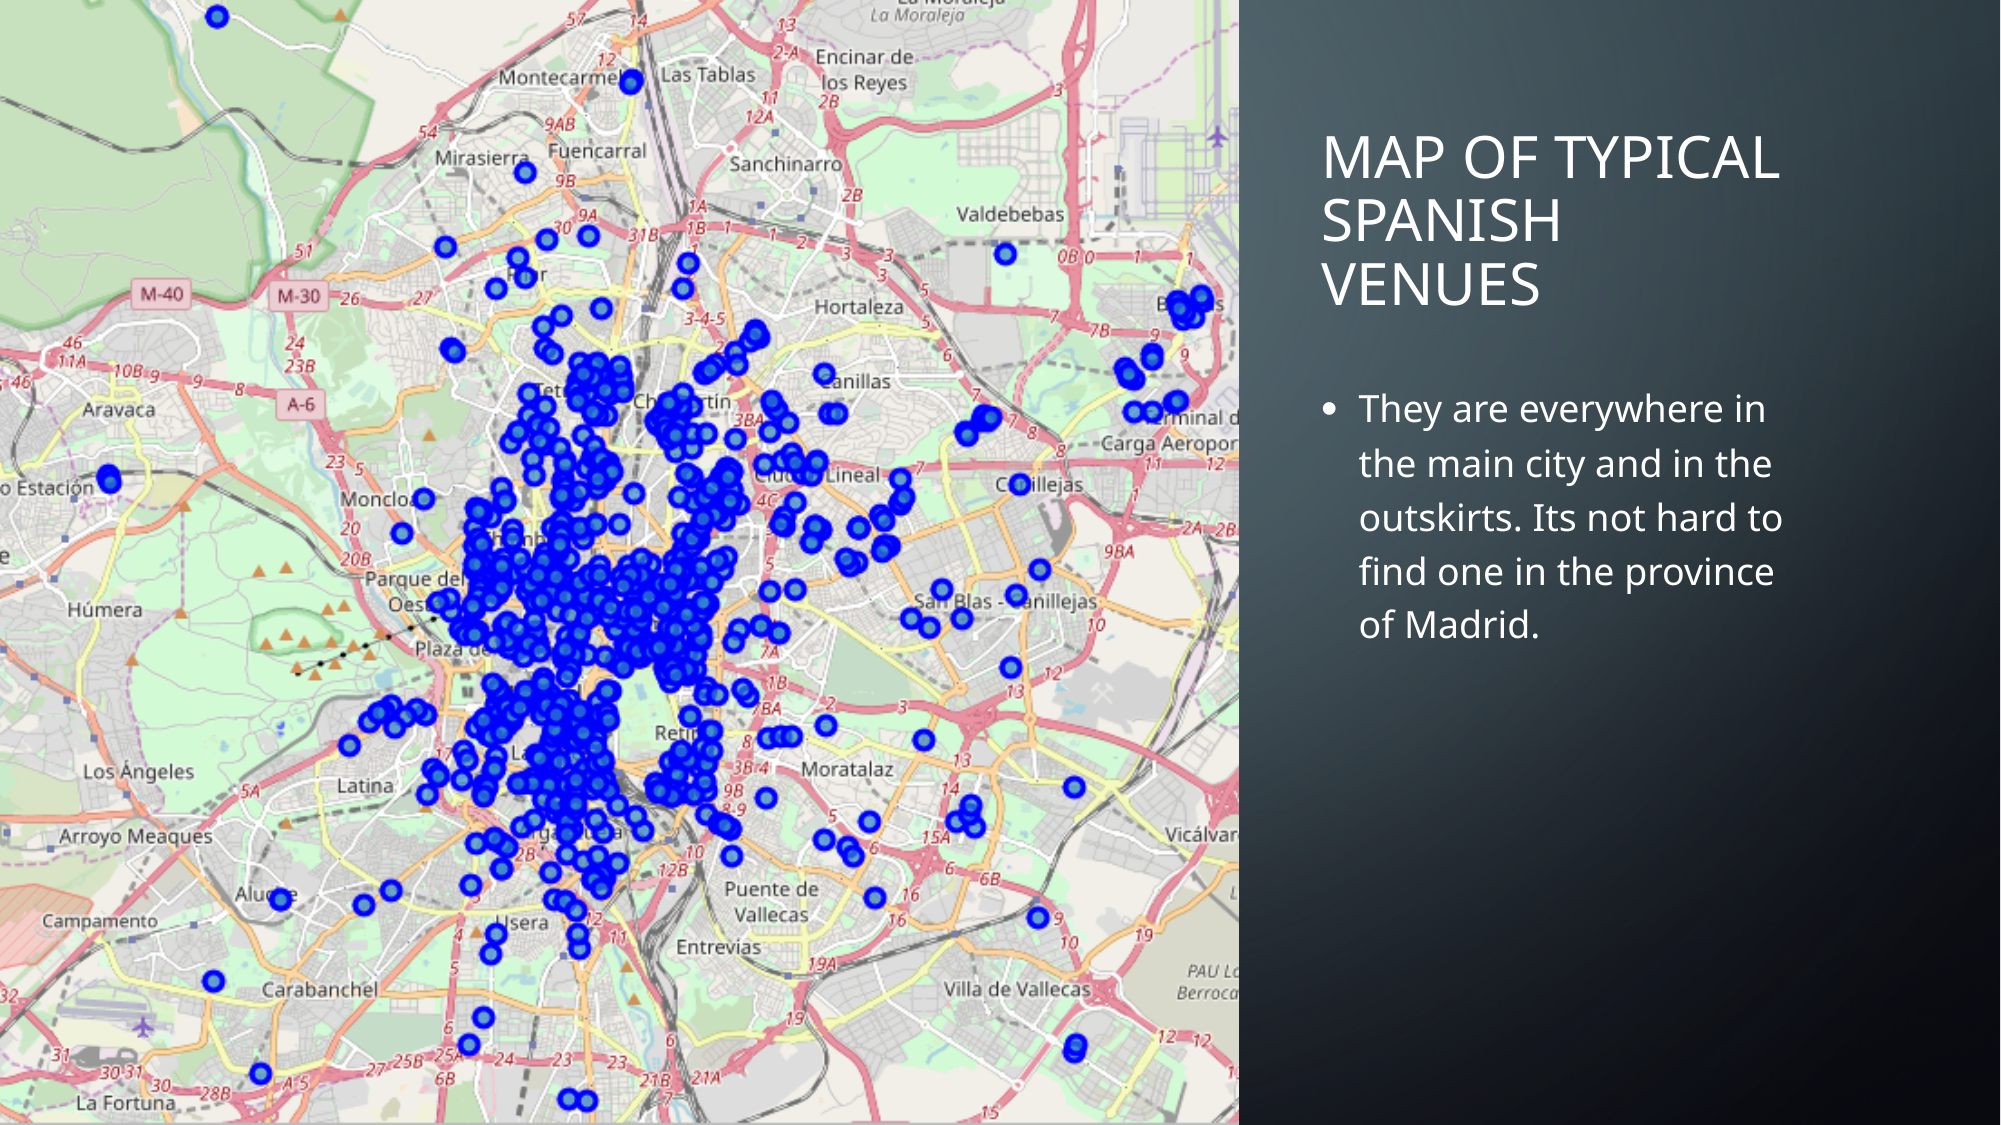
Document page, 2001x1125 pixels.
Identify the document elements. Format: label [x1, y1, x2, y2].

picture [0, 0, 1240, 1125]
text_box [1240, 0, 2000, 1125]
